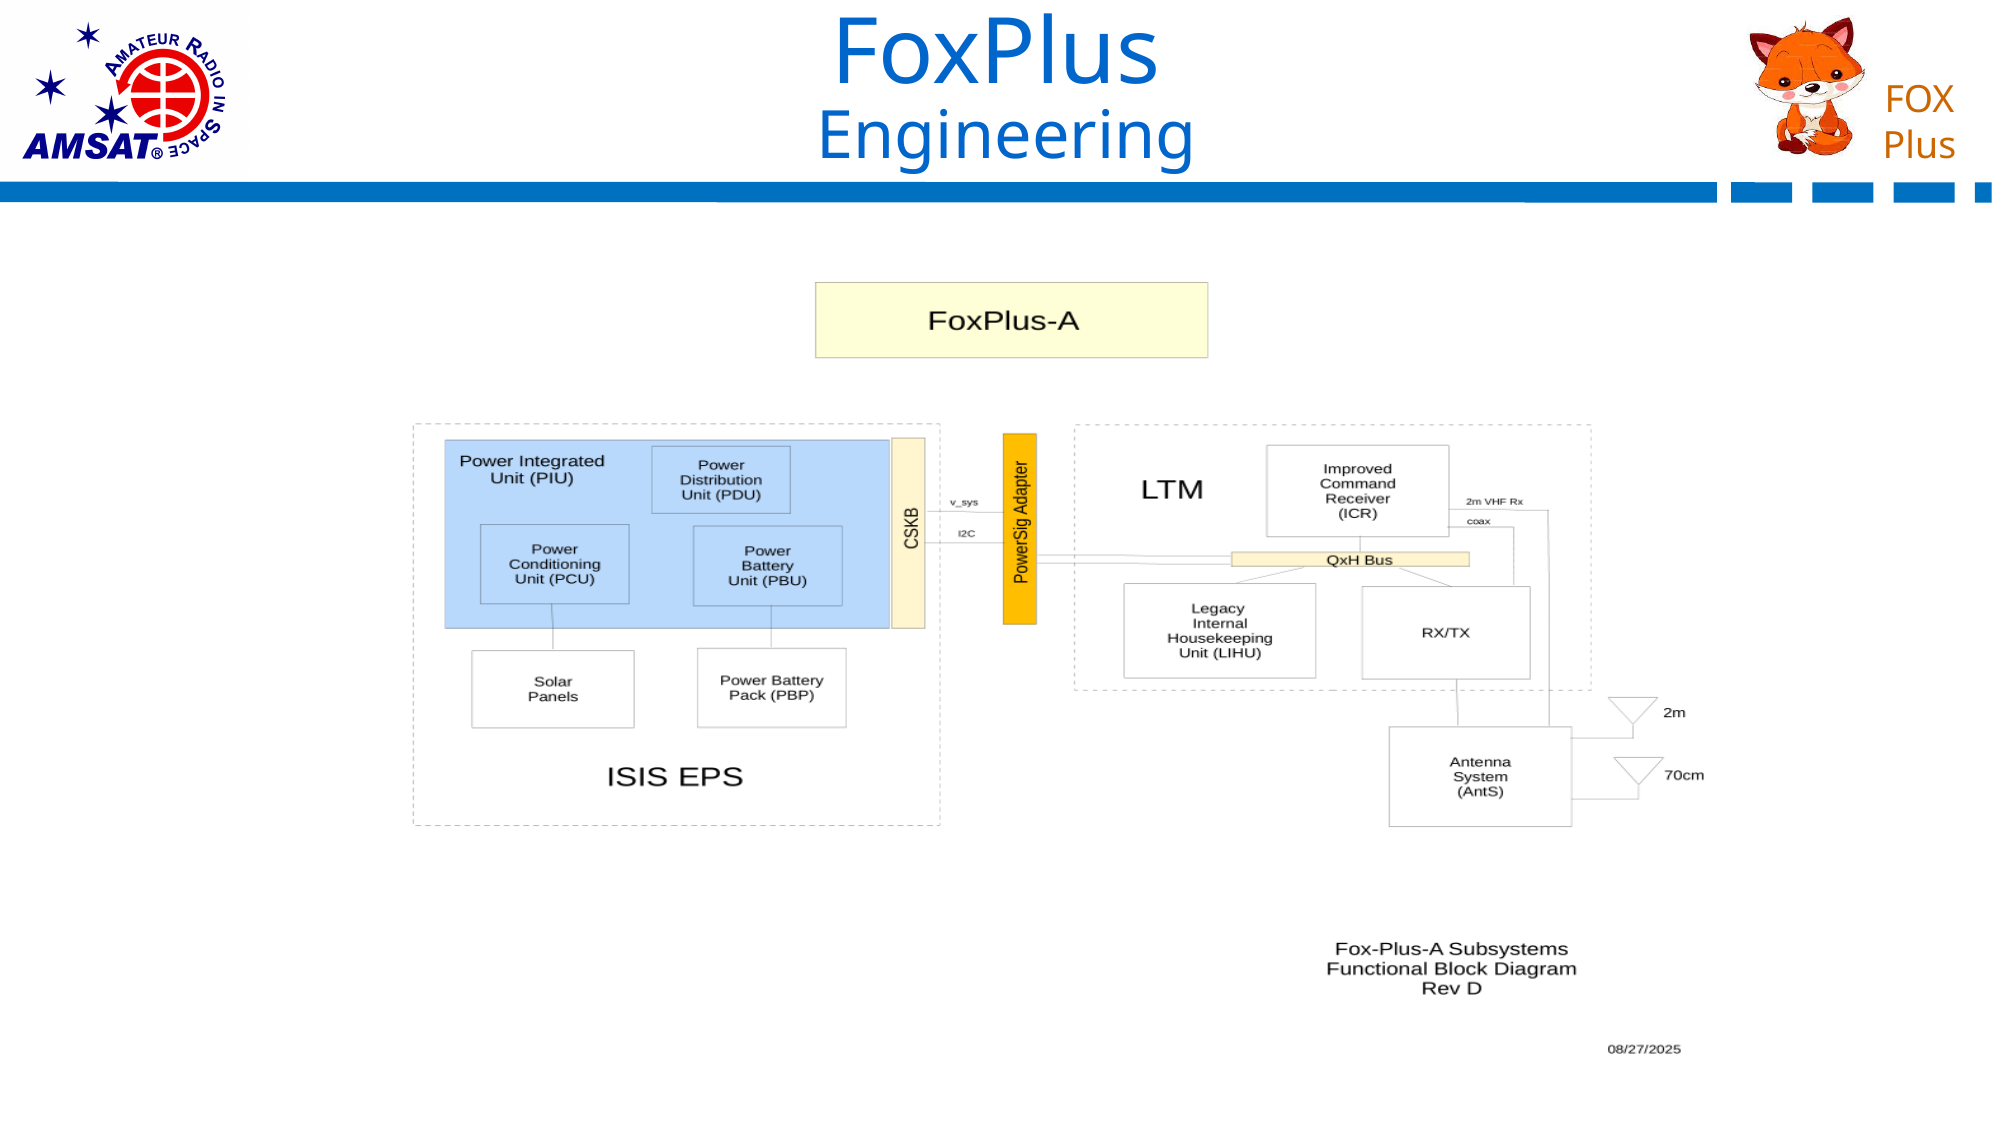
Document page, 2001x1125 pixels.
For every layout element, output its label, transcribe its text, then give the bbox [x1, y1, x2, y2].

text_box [1723, 14, 2000, 193]
text_box FoxPlus Engineering [262, 62, 1723, 176]
picture [0, 0, 251, 182]
picture [324, 222, 1782, 1125]
